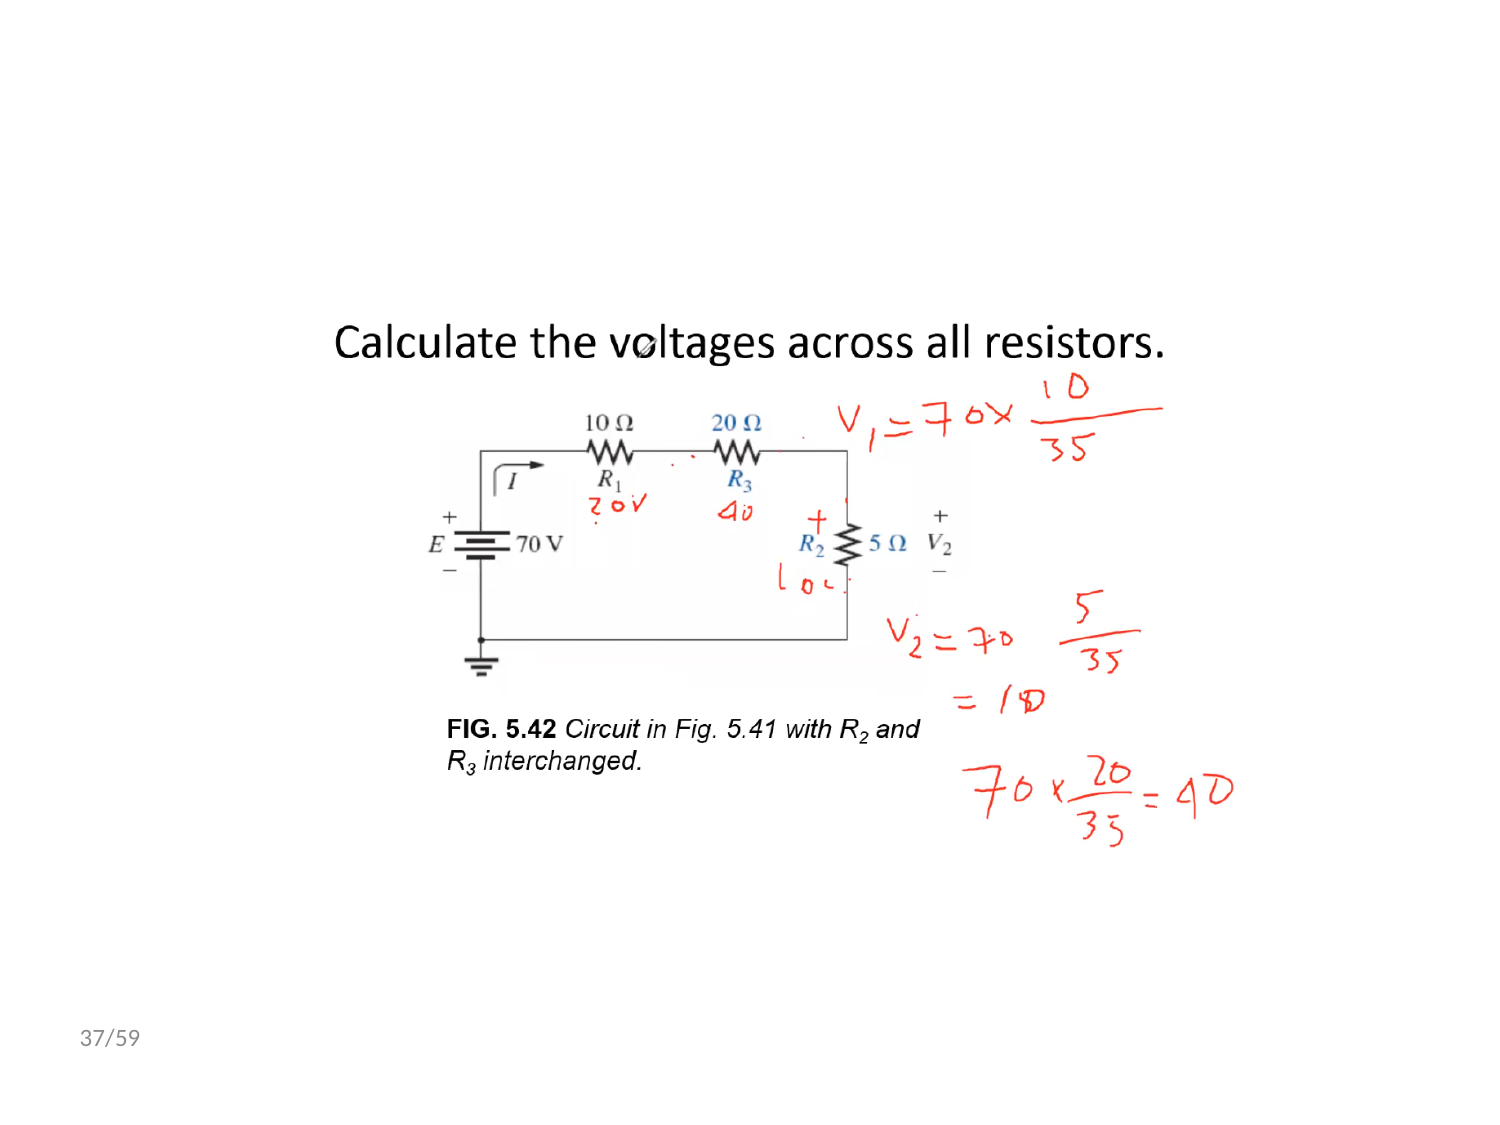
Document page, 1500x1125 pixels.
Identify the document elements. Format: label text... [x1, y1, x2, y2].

slide_number 37/59 [64, 1006, 415, 1067]
picture [301, 284, 1309, 894]
